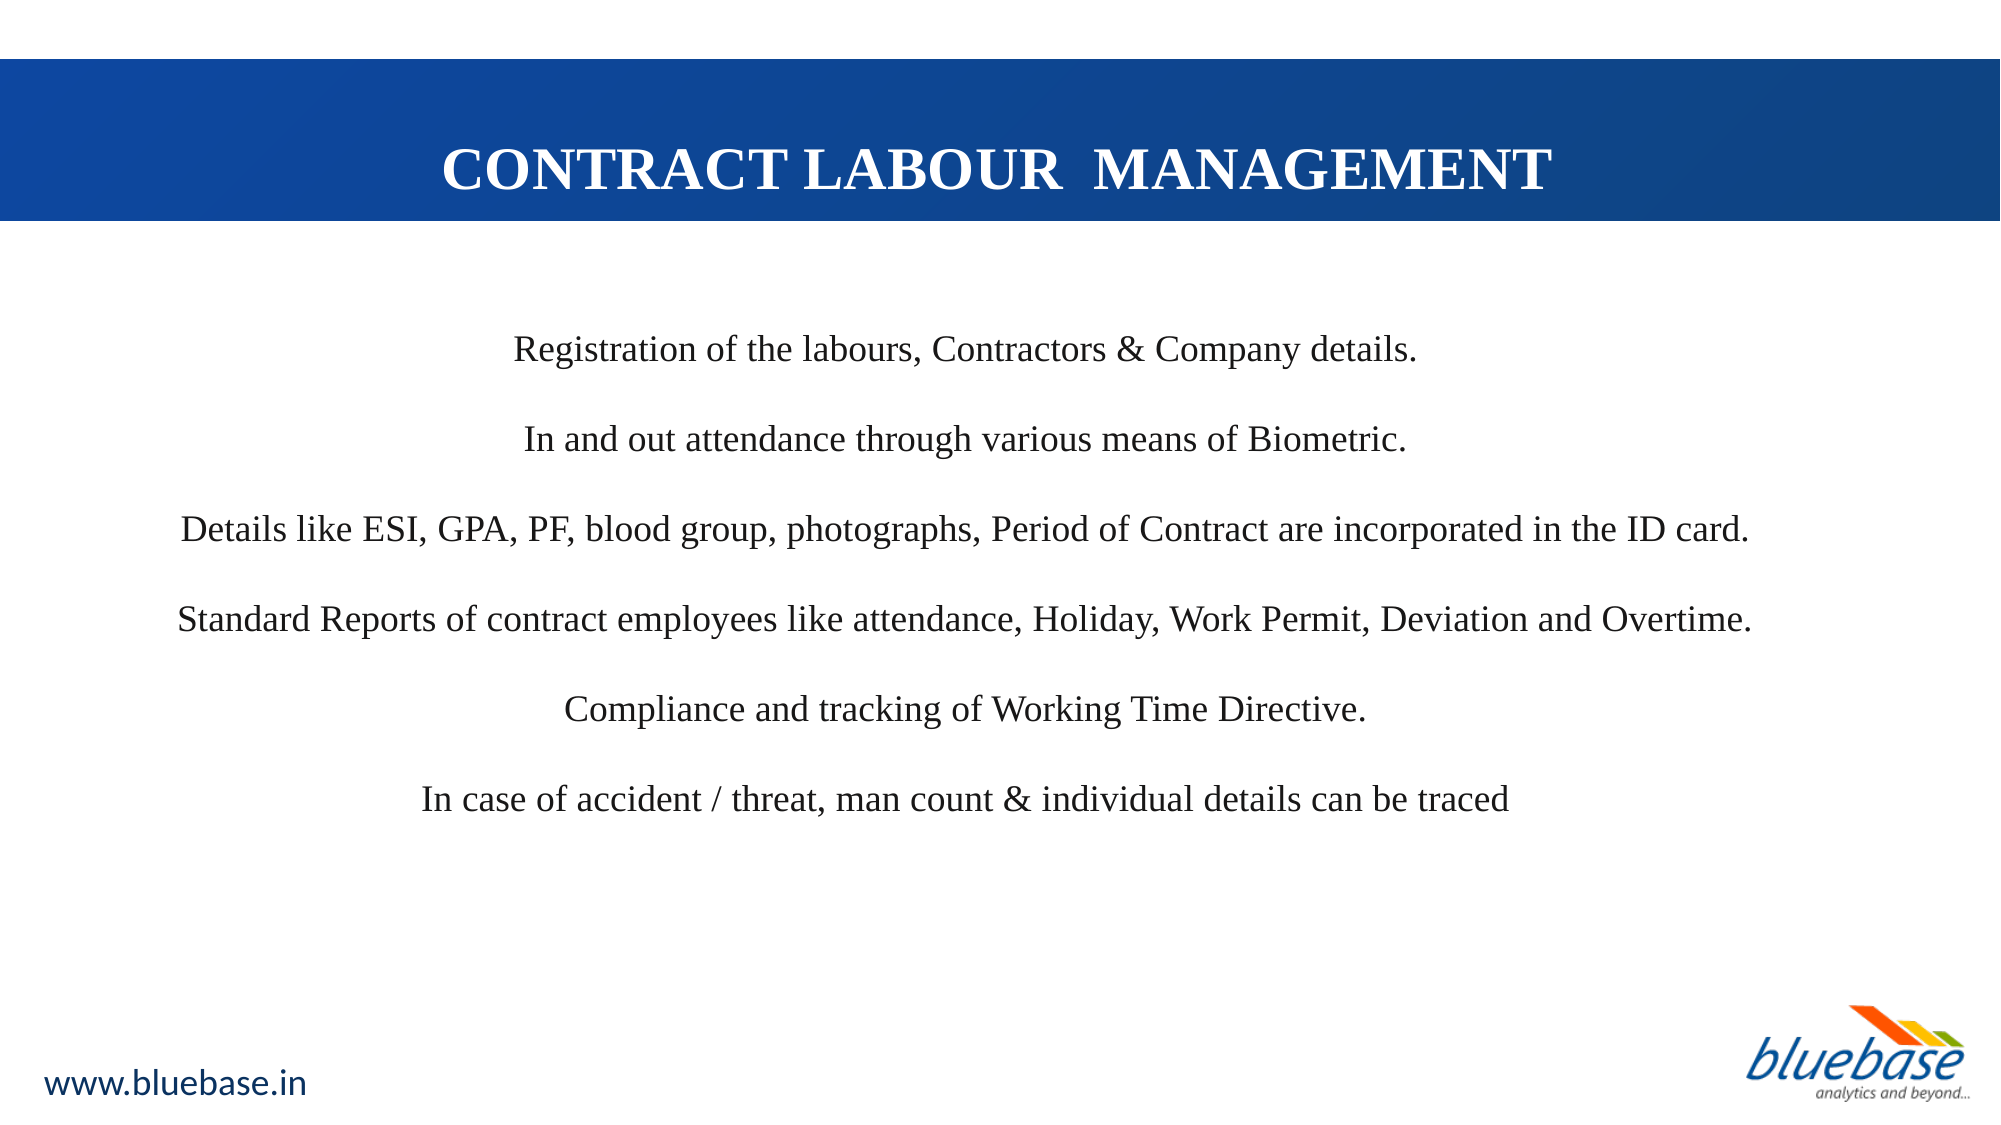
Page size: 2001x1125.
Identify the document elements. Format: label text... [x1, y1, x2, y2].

text_box www.bluebase.in [29, 1050, 326, 1110]
text_box [1594, 59, 2000, 221]
text_box contract labour management [401, 59, 1594, 221]
text_box Registration of the labours, Contractors & Company details. In and out attendance through various means of Biometric. Details like ESI, GPA, PF, blood group, photographs, Period of Contract are incorporated in the ID card. Standard Reports of contract employees like attendance, Holiday, Work Permit, Deviation and Overtime. Compliance and tracking of Working Time Directive. In case of accident / threat, man count & individual details can be traced [66, 271, 1867, 982]
picture [1728, 995, 1983, 1111]
text_box [0, 59, 401, 221]
